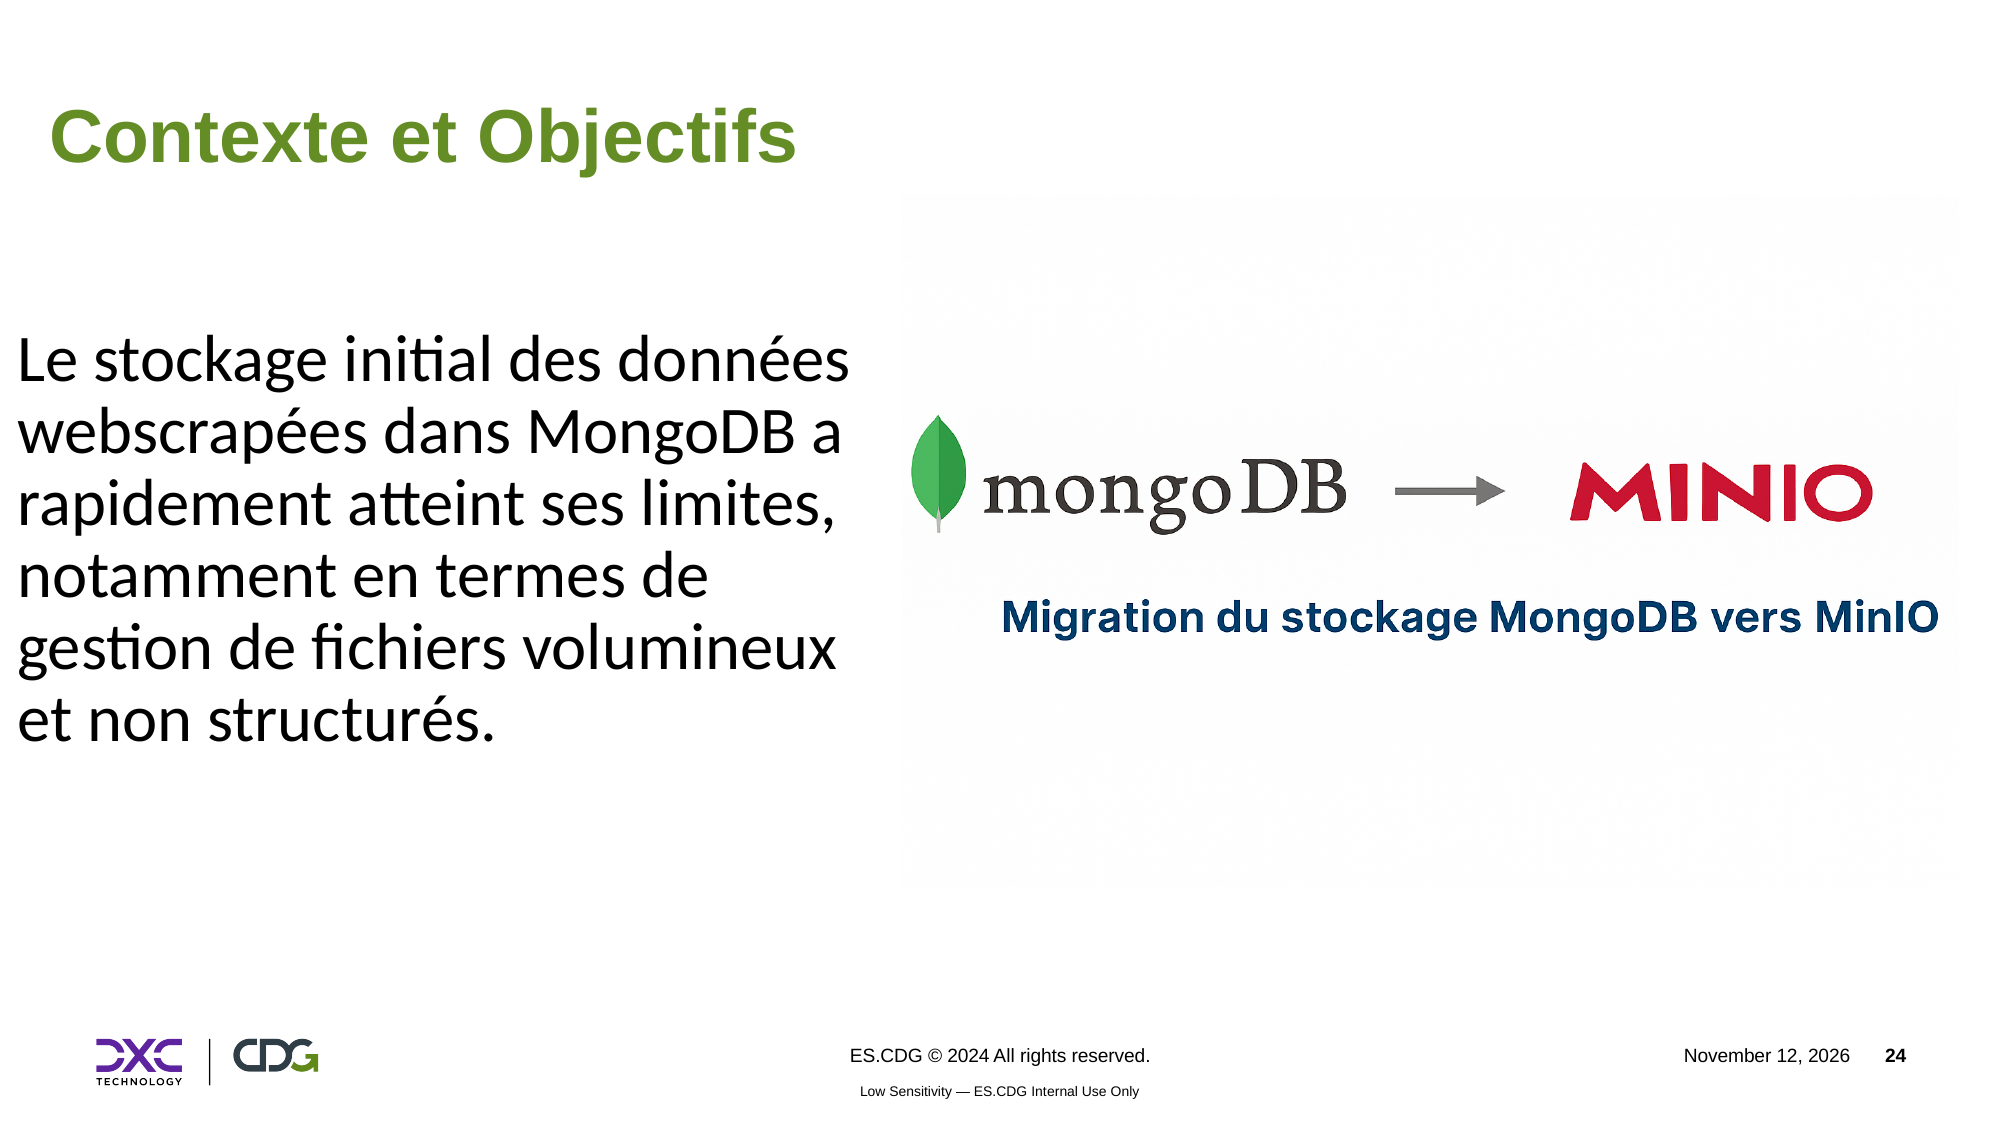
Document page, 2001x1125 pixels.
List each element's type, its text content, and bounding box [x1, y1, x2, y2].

text_box Contexte et Objectifs [34, 80, 856, 267]
text_box Le stockage initial des données webscrapées dans MongoDB a rapidement atteint ses limites, notamment en termes de gestion de fichiers volumineux et non structurés. [2, 316, 885, 764]
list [901, 195, 1959, 889]
picture [68, 1023, 353, 1102]
